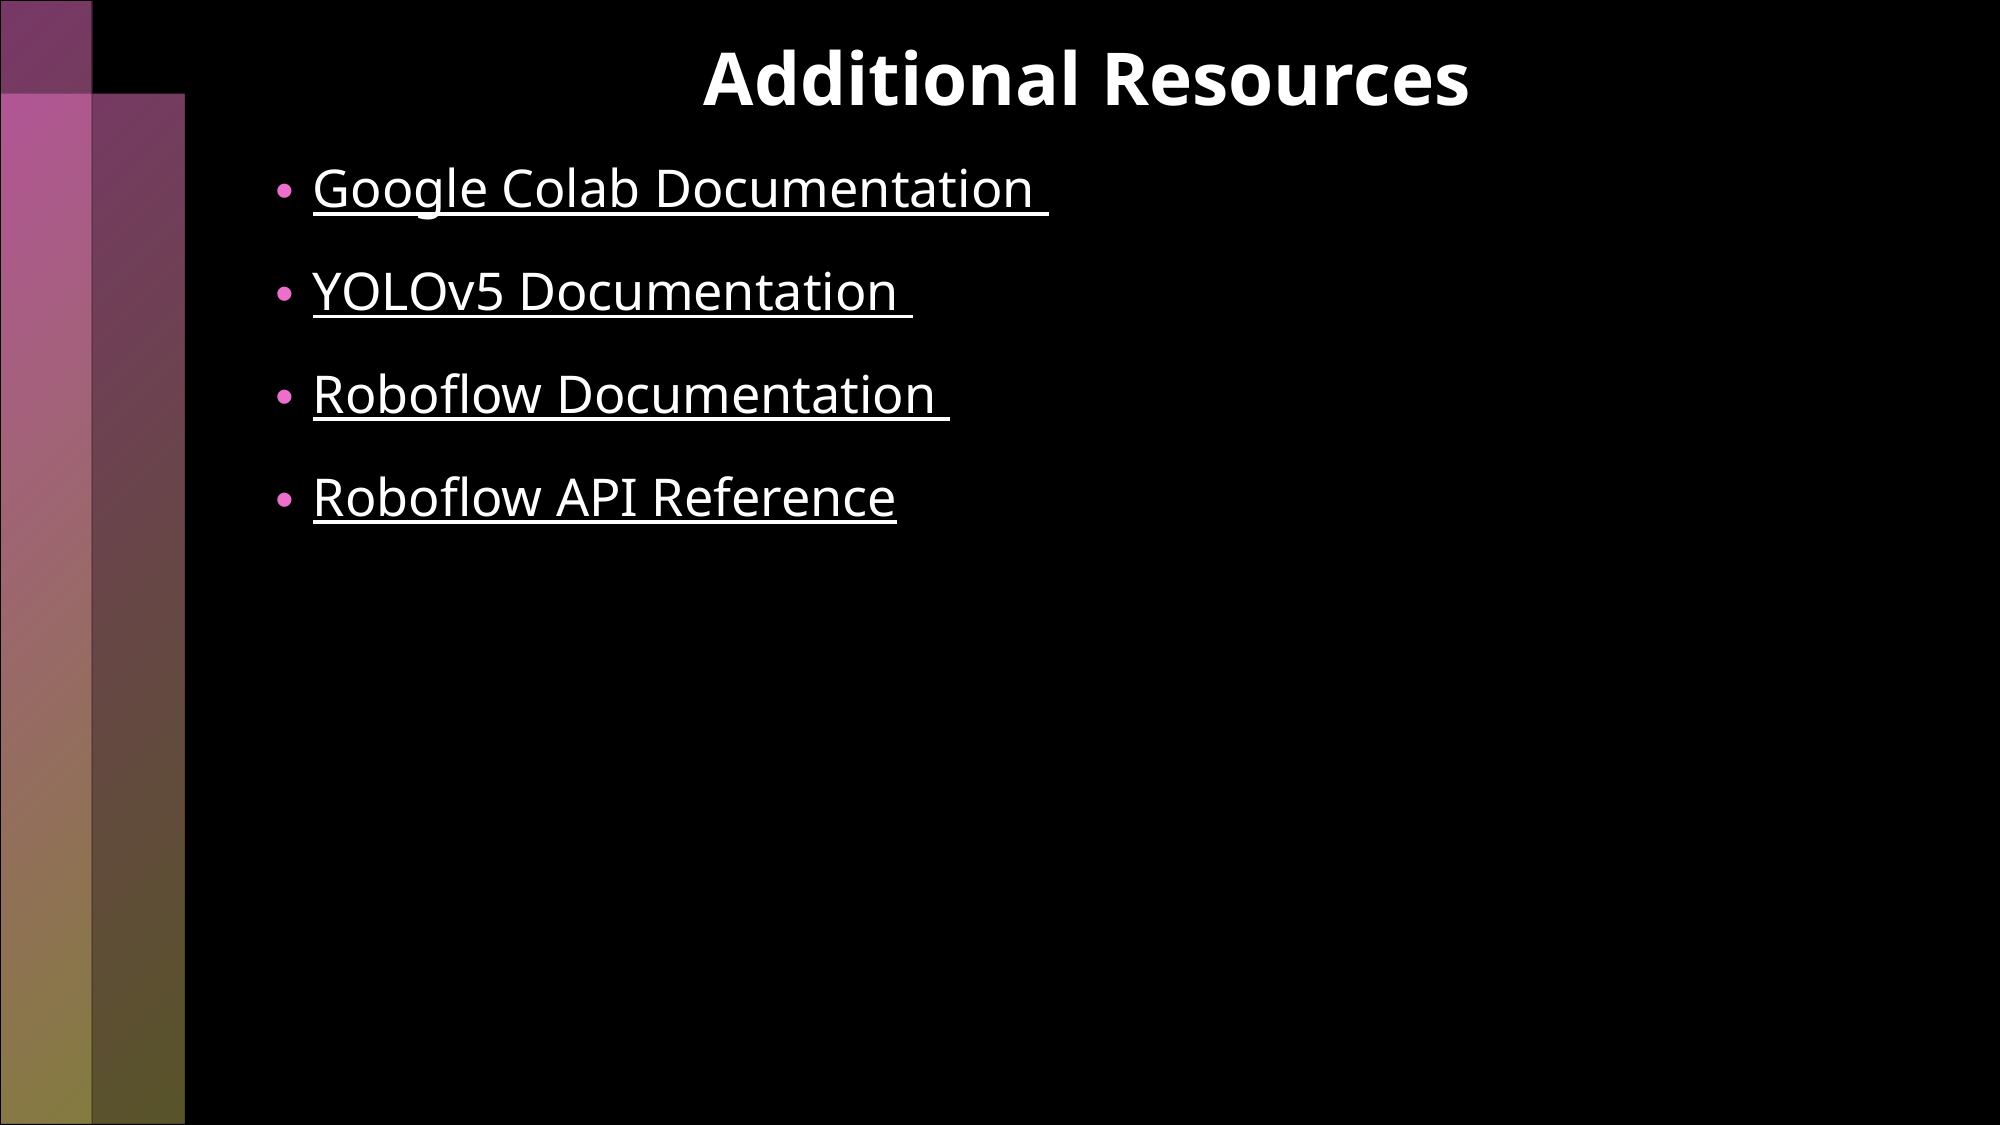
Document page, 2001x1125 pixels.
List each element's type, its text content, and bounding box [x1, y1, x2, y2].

list Google Colab Documentation YOLOv5 Documentation Roboflow Documentation Roboflow API Reference [260, 141, 1817, 1017]
title Additional Resources [688, 24, 1535, 127]
